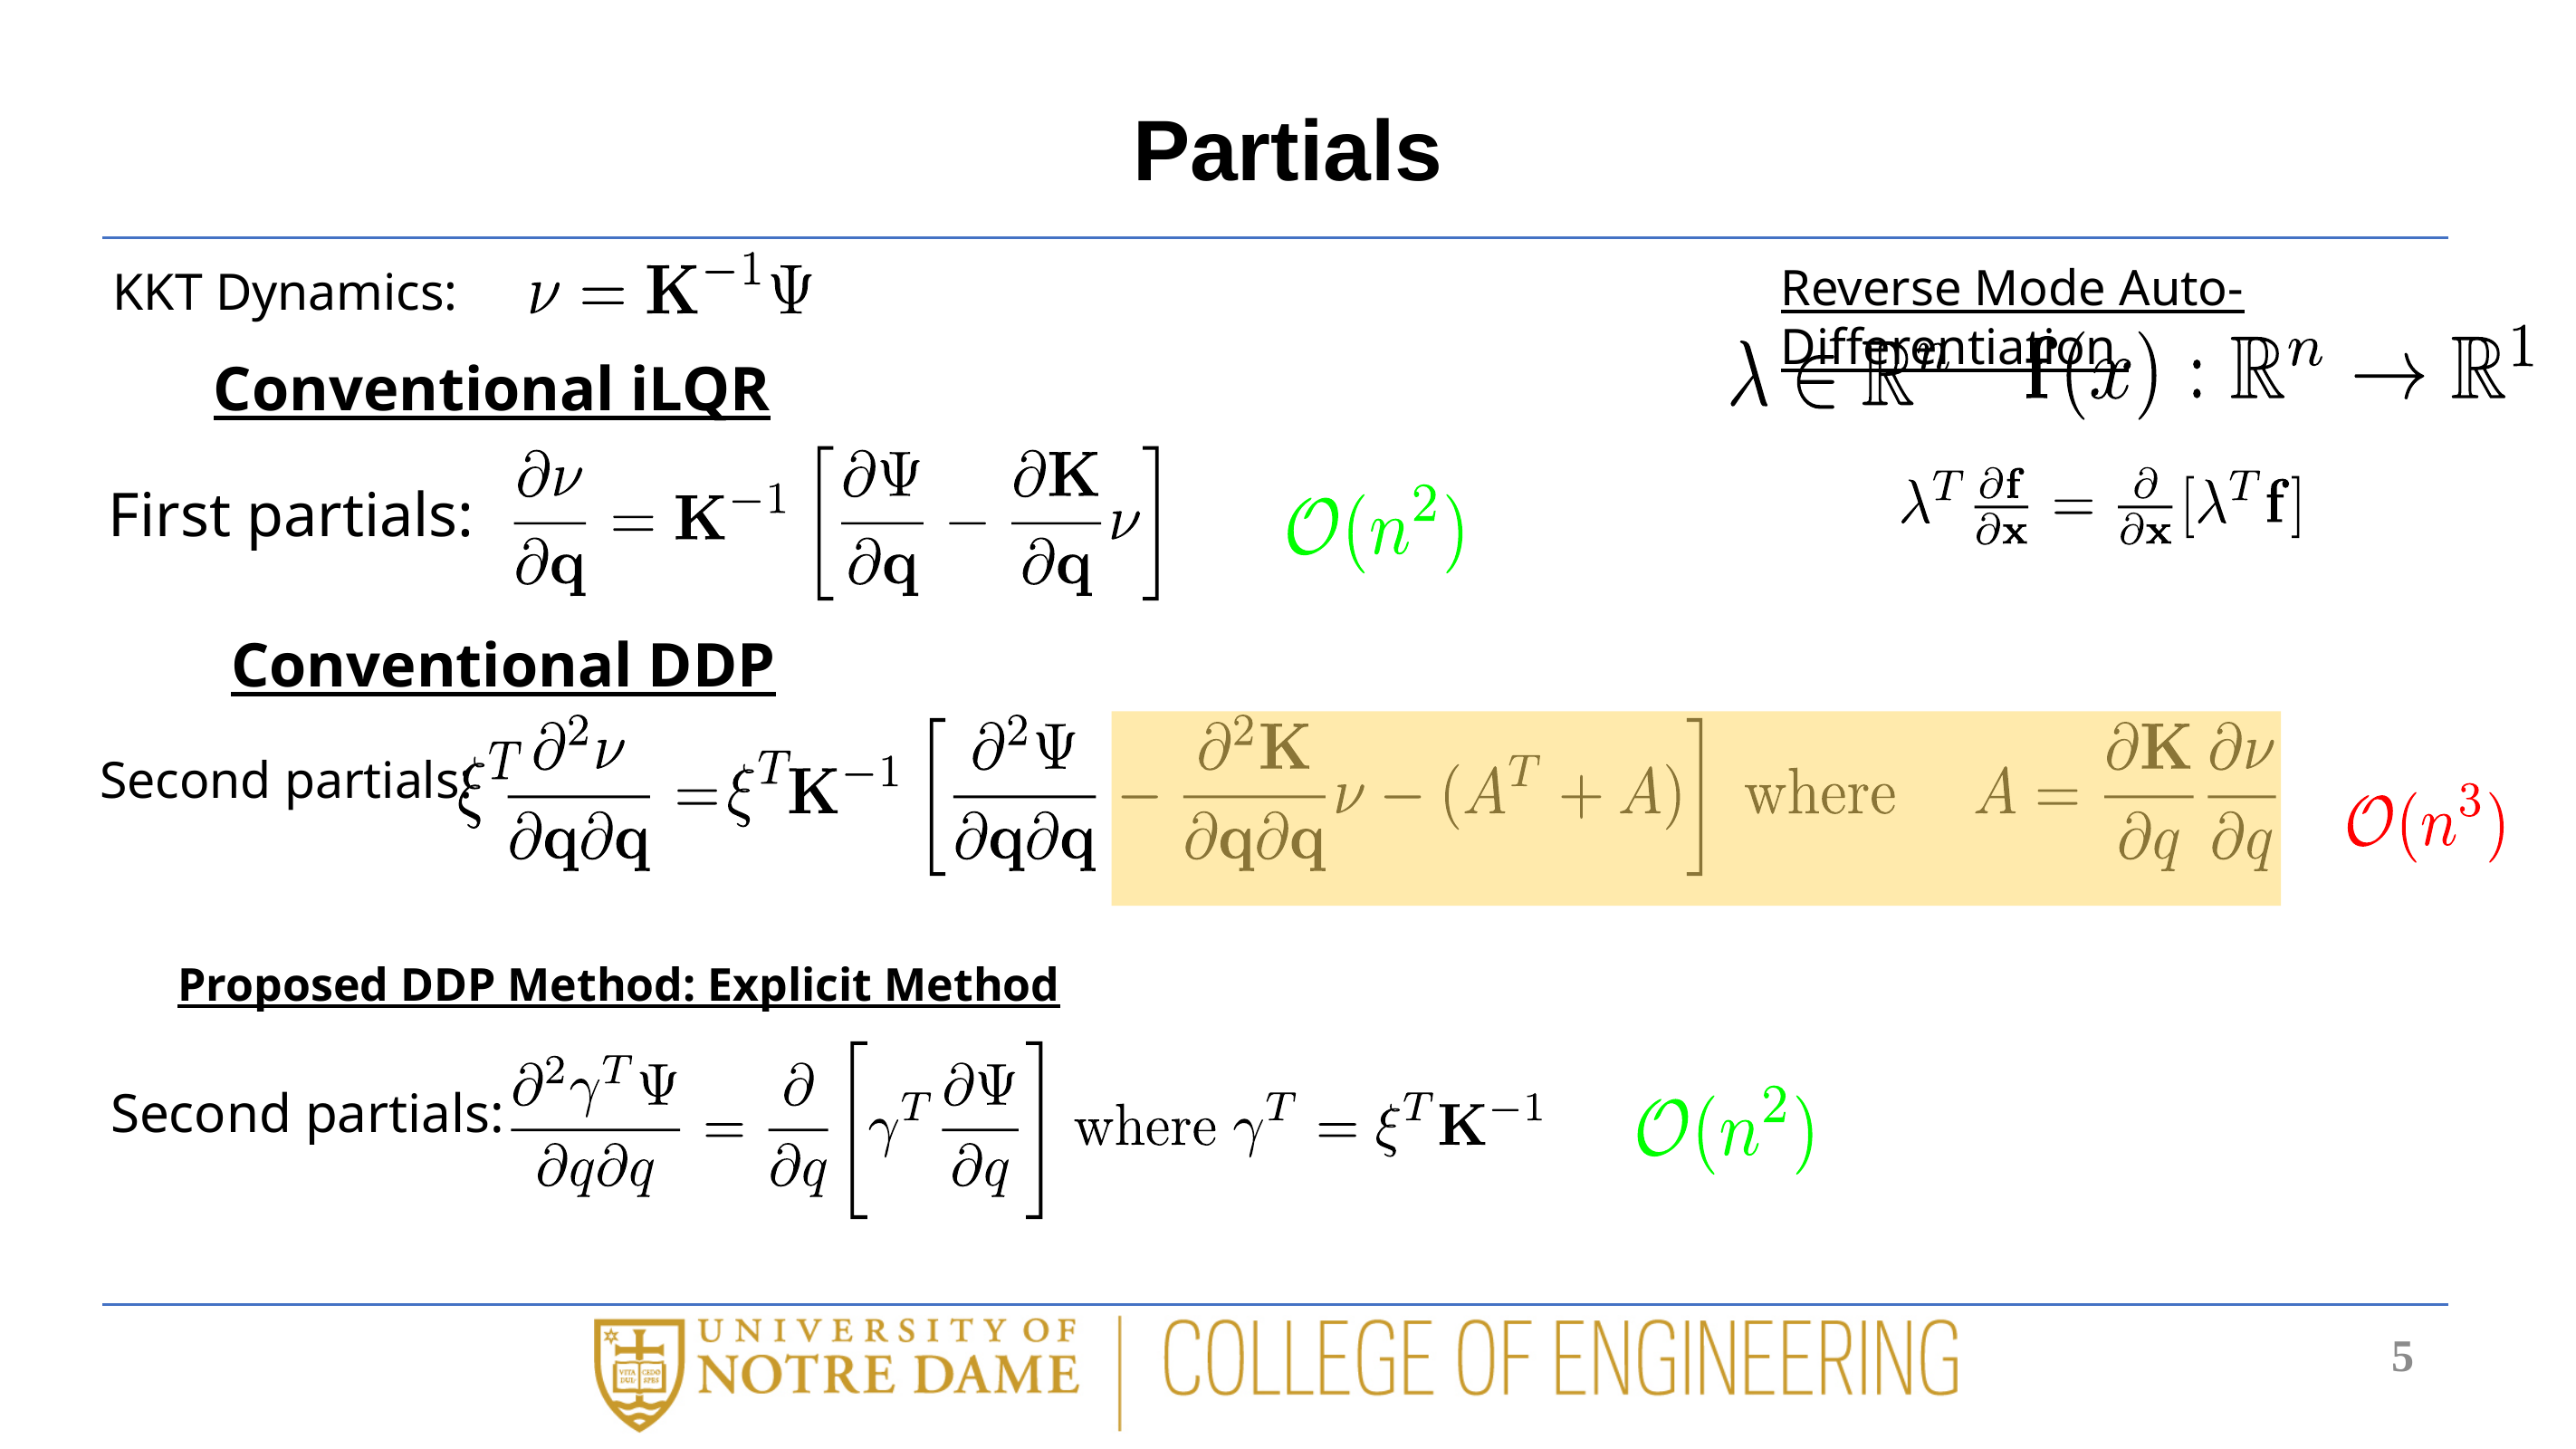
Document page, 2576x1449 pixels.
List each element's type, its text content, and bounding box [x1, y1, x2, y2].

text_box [2347, 782, 2504, 863]
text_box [1901, 466, 2300, 545]
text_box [507, 714, 2276, 877]
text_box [458, 741, 791, 830]
text_box Second partials: [86, 730, 501, 835]
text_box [99, 242, 812, 347]
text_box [1730, 341, 1949, 409]
text_box Reverse Mode Auto-Differentiation [1767, 249, 2570, 381]
text_box Conventional DDP [217, 615, 957, 720]
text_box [97, 1041, 1542, 1220]
text_box Conventional iLQR [199, 340, 940, 444]
text_box Proposed DDP Method: Explicit Method [164, 934, 1079, 1039]
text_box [1288, 484, 1463, 574]
title Partials [177, 81, 2399, 225]
text_box [1110, 710, 2282, 907]
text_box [1637, 1085, 1813, 1176]
picture [594, 1315, 1958, 1434]
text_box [2025, 324, 2533, 420]
slide_number 5 [1985, 1315, 2428, 1393]
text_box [94, 446, 1159, 601]
